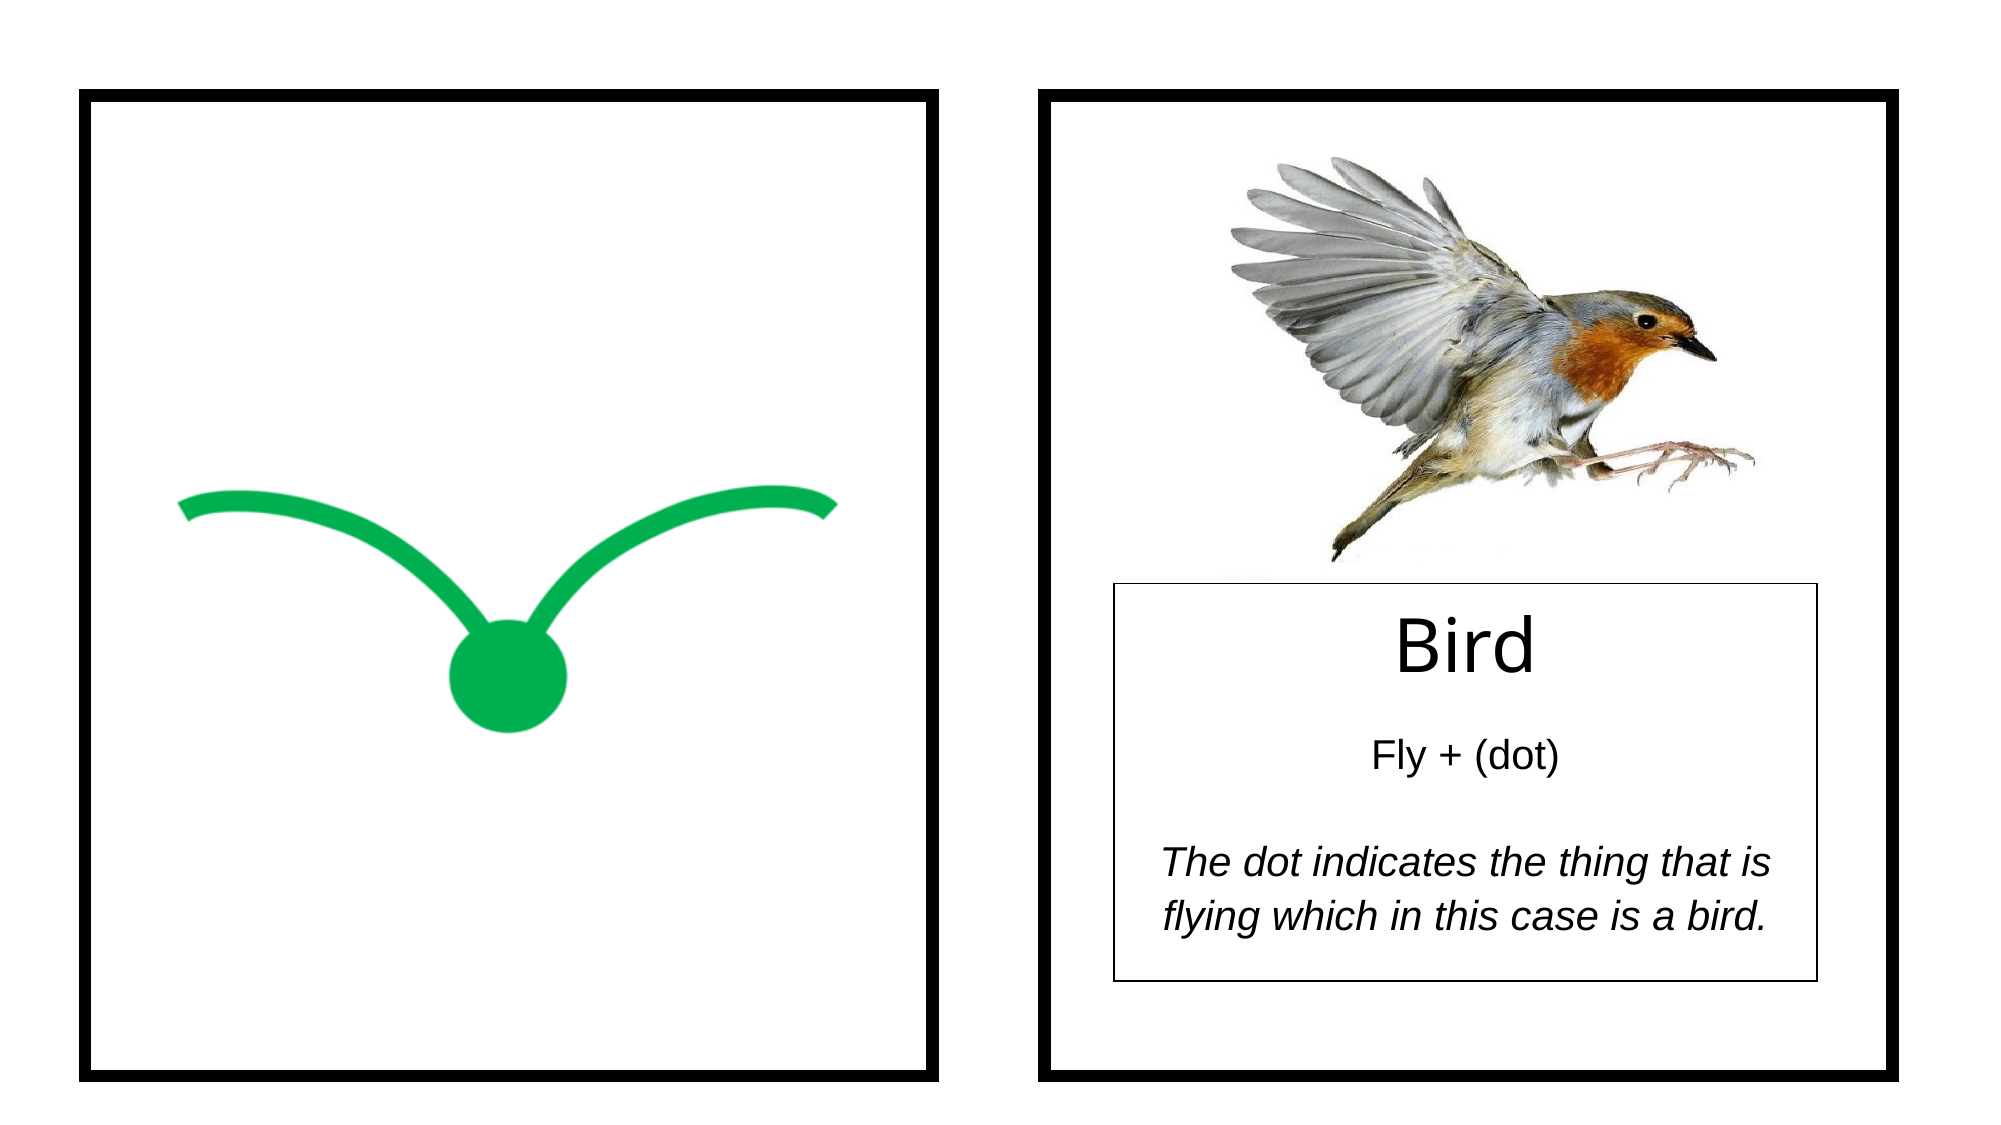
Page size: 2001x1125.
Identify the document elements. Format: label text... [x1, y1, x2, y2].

text_box [1044, 95, 1893, 1077]
picture [144, 420, 865, 747]
picture [1214, 149, 1777, 584]
text_box [117, 0, 1818, 899]
text_box Bird Fly + (dot) The dot indicates the thing that is flying which in this case is a bird. [1114, 583, 1818, 981]
text_box [84, 95, 934, 1077]
